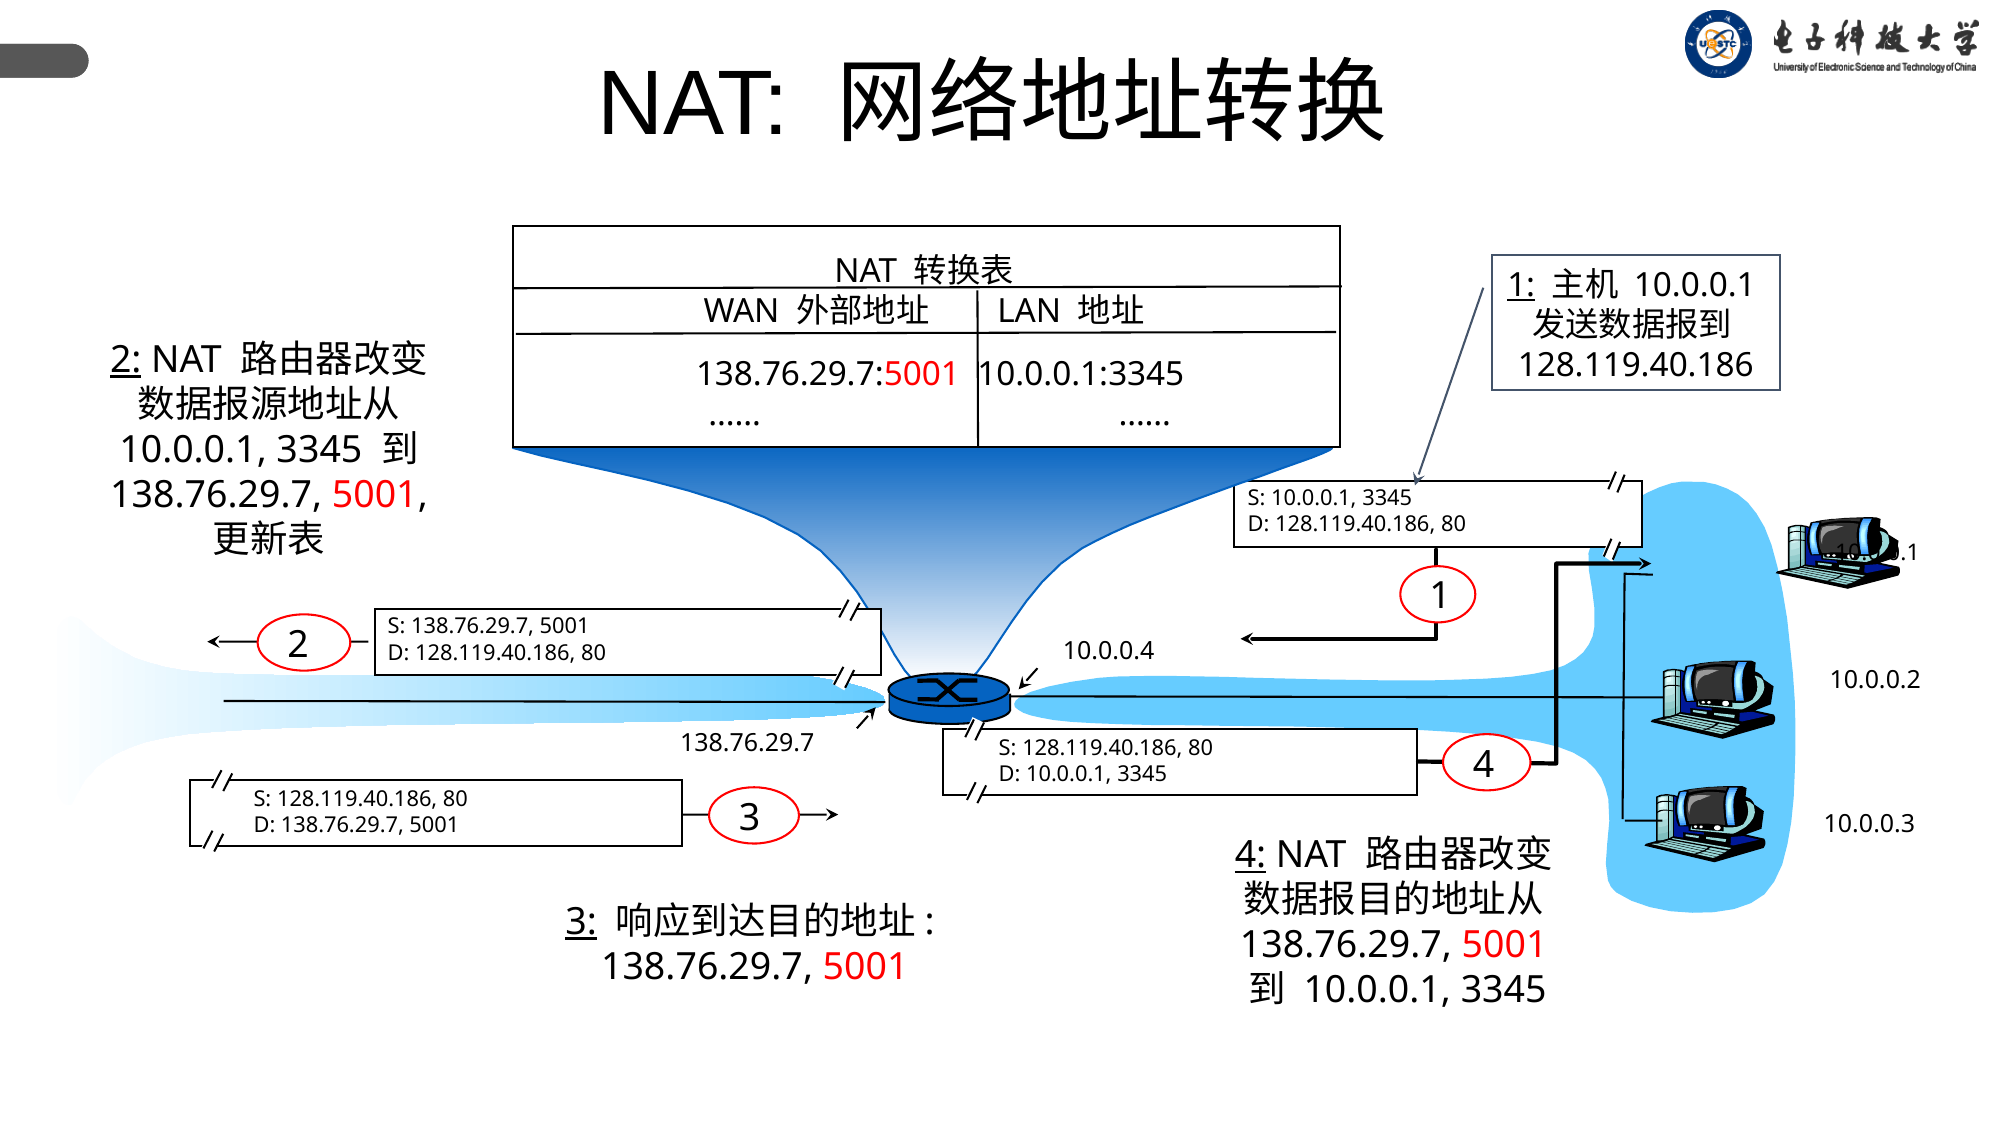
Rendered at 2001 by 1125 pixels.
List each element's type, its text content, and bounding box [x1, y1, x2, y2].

title NAT: 网络地址转换 [46, 48, 1939, 236]
text_box [882, 611, 942, 673]
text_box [888, 673, 942, 724]
text_box [1605, 486, 1796, 913]
text_box 10.0.0.2 [1814, 656, 1937, 702]
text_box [1775, 516, 1906, 592]
text_box 10.0.0.3 [1808, 800, 1931, 846]
text_box [1128, 287, 1341, 344]
text_box [513, 225, 1341, 327]
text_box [1652, 659, 1781, 742]
text_box [1128, 448, 1332, 526]
text_box 138.76.29.7 [664, 718, 830, 764]
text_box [92, 327, 1128, 611]
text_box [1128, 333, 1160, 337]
text_box NAT 转换表 WAN 外部地址 LAN 地址 [688, 241, 1160, 332]
picture [1685, 10, 1979, 78]
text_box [189, 767, 839, 876]
text_box 4: NAT 路由器改变 数据报目的地址从 138.76.29.7, 5001 到 10.0.0.1, 3345 [1215, 825, 1572, 1063]
text_box [862, 707, 876, 721]
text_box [207, 611, 881, 691]
text_box 3: 响应到达目的地址: 138.76.29.7, 5001 [550, 889, 950, 995]
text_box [942, 563, 1652, 825]
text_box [1414, 255, 1776, 486]
text_box [1128, 440, 1341, 448]
text_box 10.0.0.1 [1906, 530, 1936, 573]
text_box 138.76.29.7:5001 10.0.0.1:3345 …… …… [1128, 344, 1414, 440]
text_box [1232, 469, 1642, 563]
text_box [1644, 785, 1771, 865]
text_box [46, 616, 886, 806]
